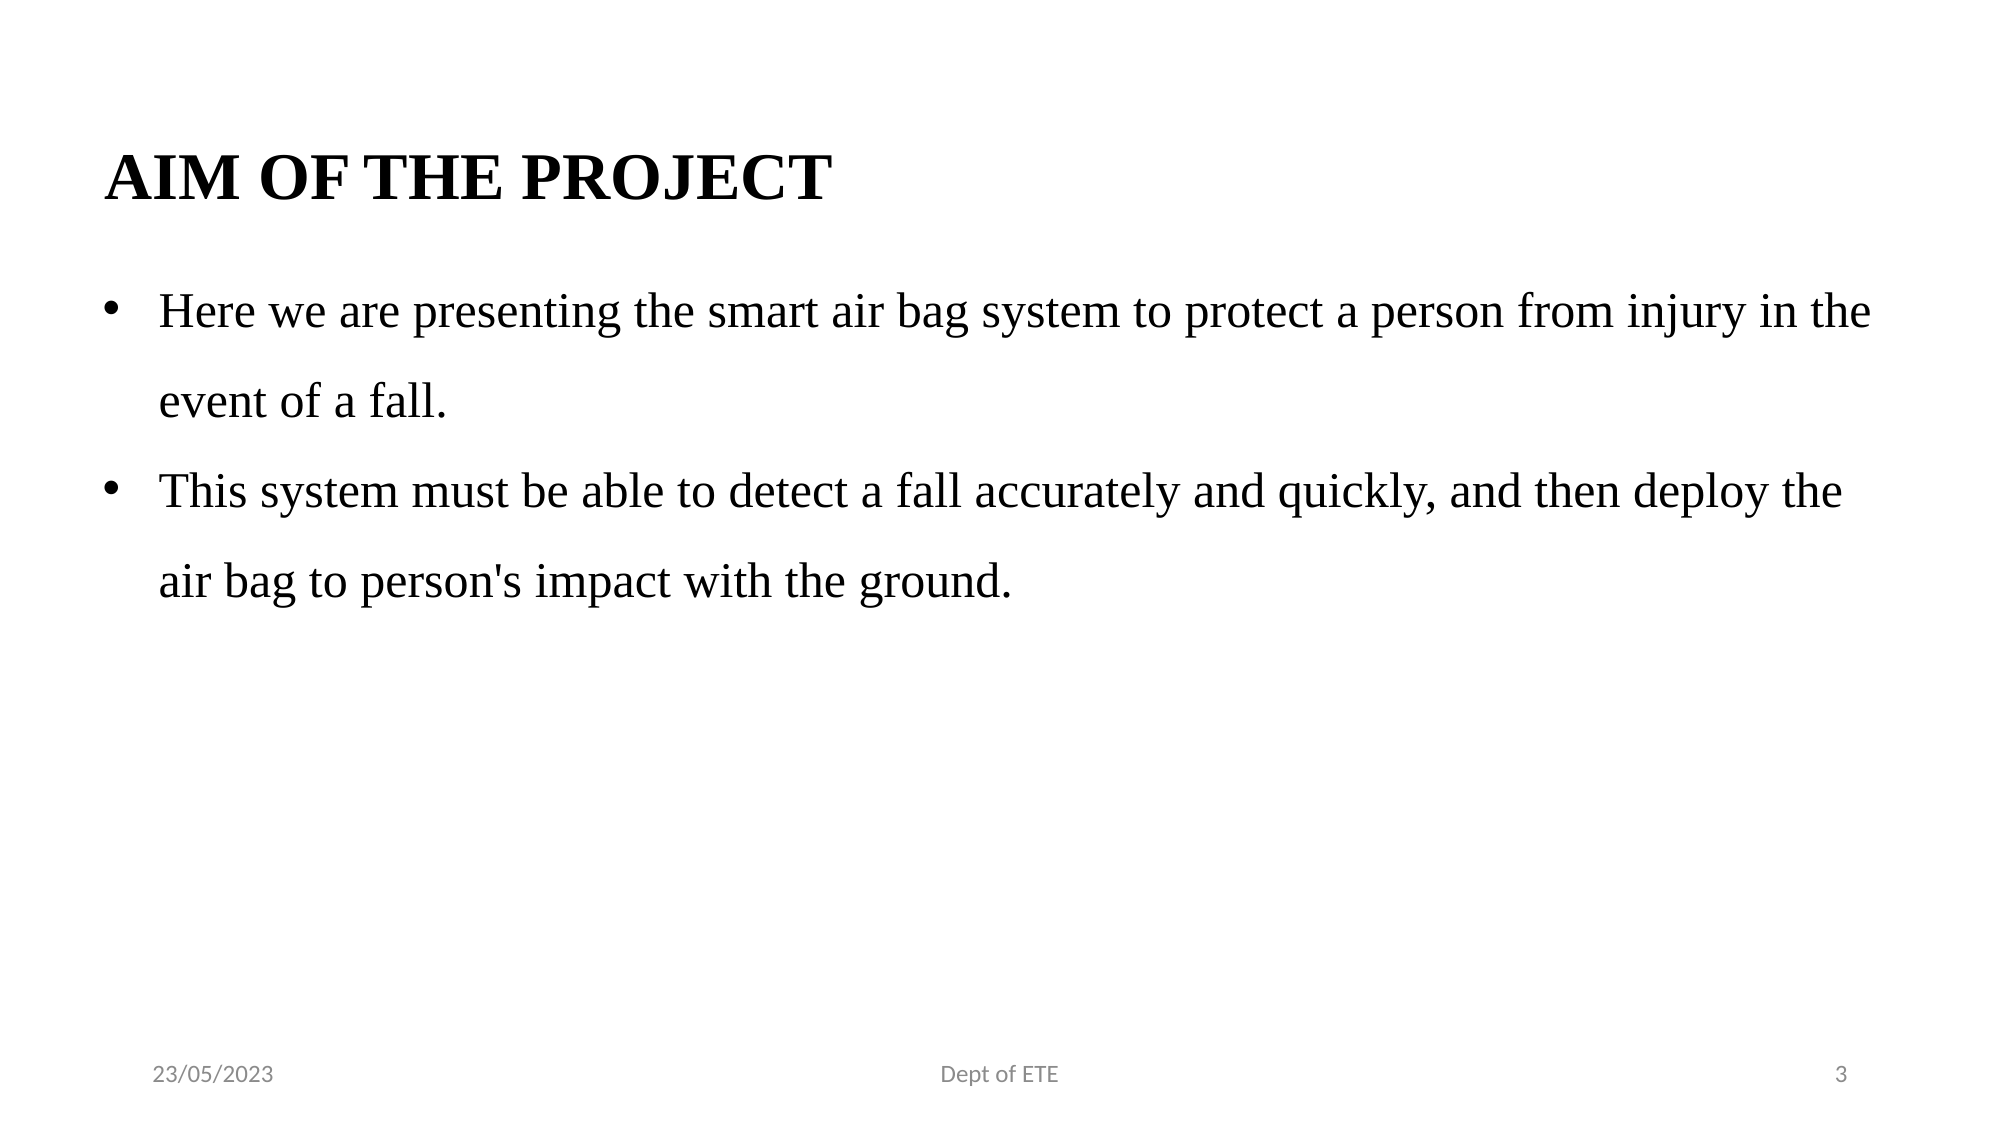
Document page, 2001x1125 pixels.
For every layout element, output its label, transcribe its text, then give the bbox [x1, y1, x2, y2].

text_box AIM OF THE PROJECT [89, 85, 1340, 220]
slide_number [137, 1042, 588, 1103]
footer Dept of ETE [662, 1042, 1338, 1103]
slide_number 3 [1412, 1042, 1863, 1103]
text_box Here we are presenting the smart air bag system to protect a person from injury in the event of a fall. This system must be able to detect a fall accurately and quickly, and then deploy the air bag to person's impact with the ground. [87, 240, 1911, 616]
